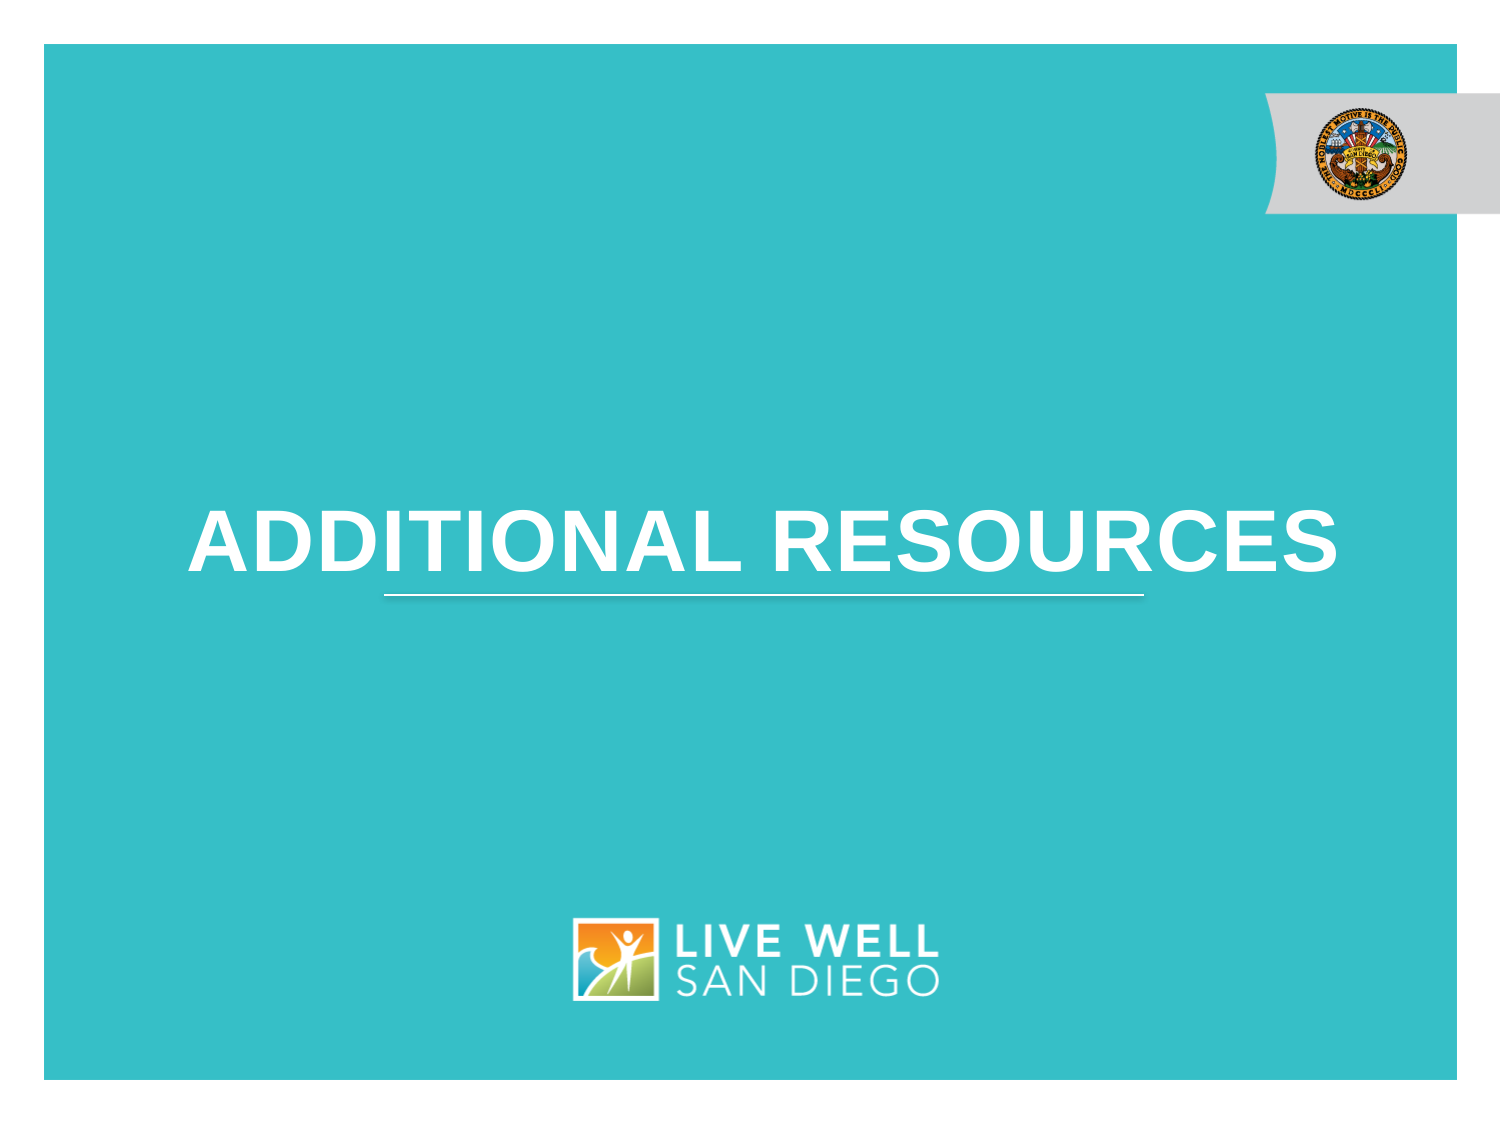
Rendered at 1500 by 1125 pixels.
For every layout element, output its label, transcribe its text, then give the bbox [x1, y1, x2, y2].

picture [0, 0, 1500, 1125]
title Additional Resources [126, 349, 1402, 591]
